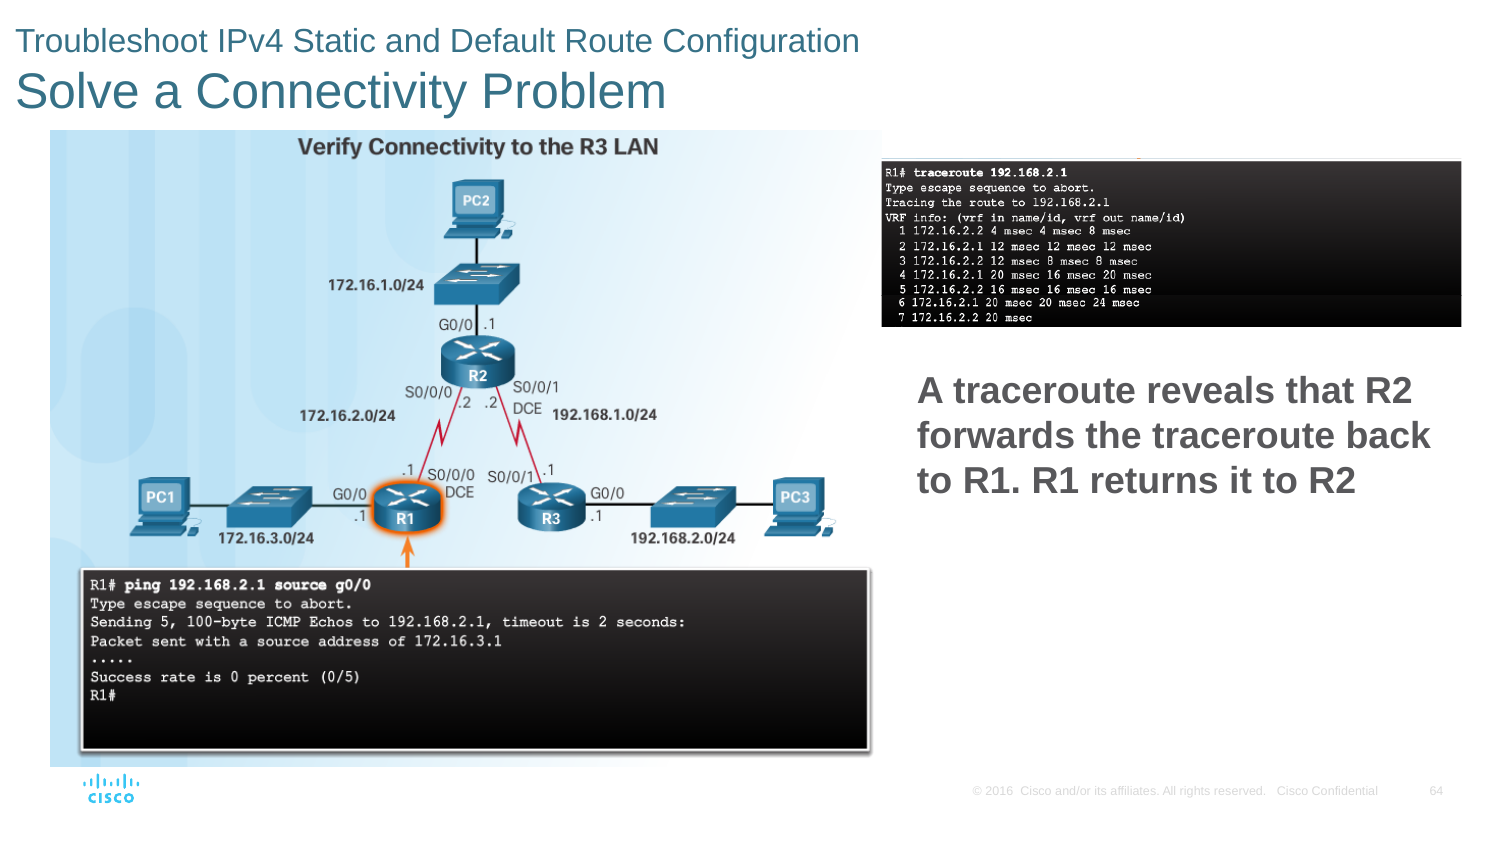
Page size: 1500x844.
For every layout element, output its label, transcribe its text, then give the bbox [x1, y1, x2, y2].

title Troubleshoot IPv4 Static and Default Route Configuration Solve a Connectivity Problem [0, 6, 1500, 131]
text_box A traceroute reveals that R2 forwards the traceroute back to R1. R1 returns it to R2 [902, 358, 1462, 508]
picture [49, 130, 1462, 767]
